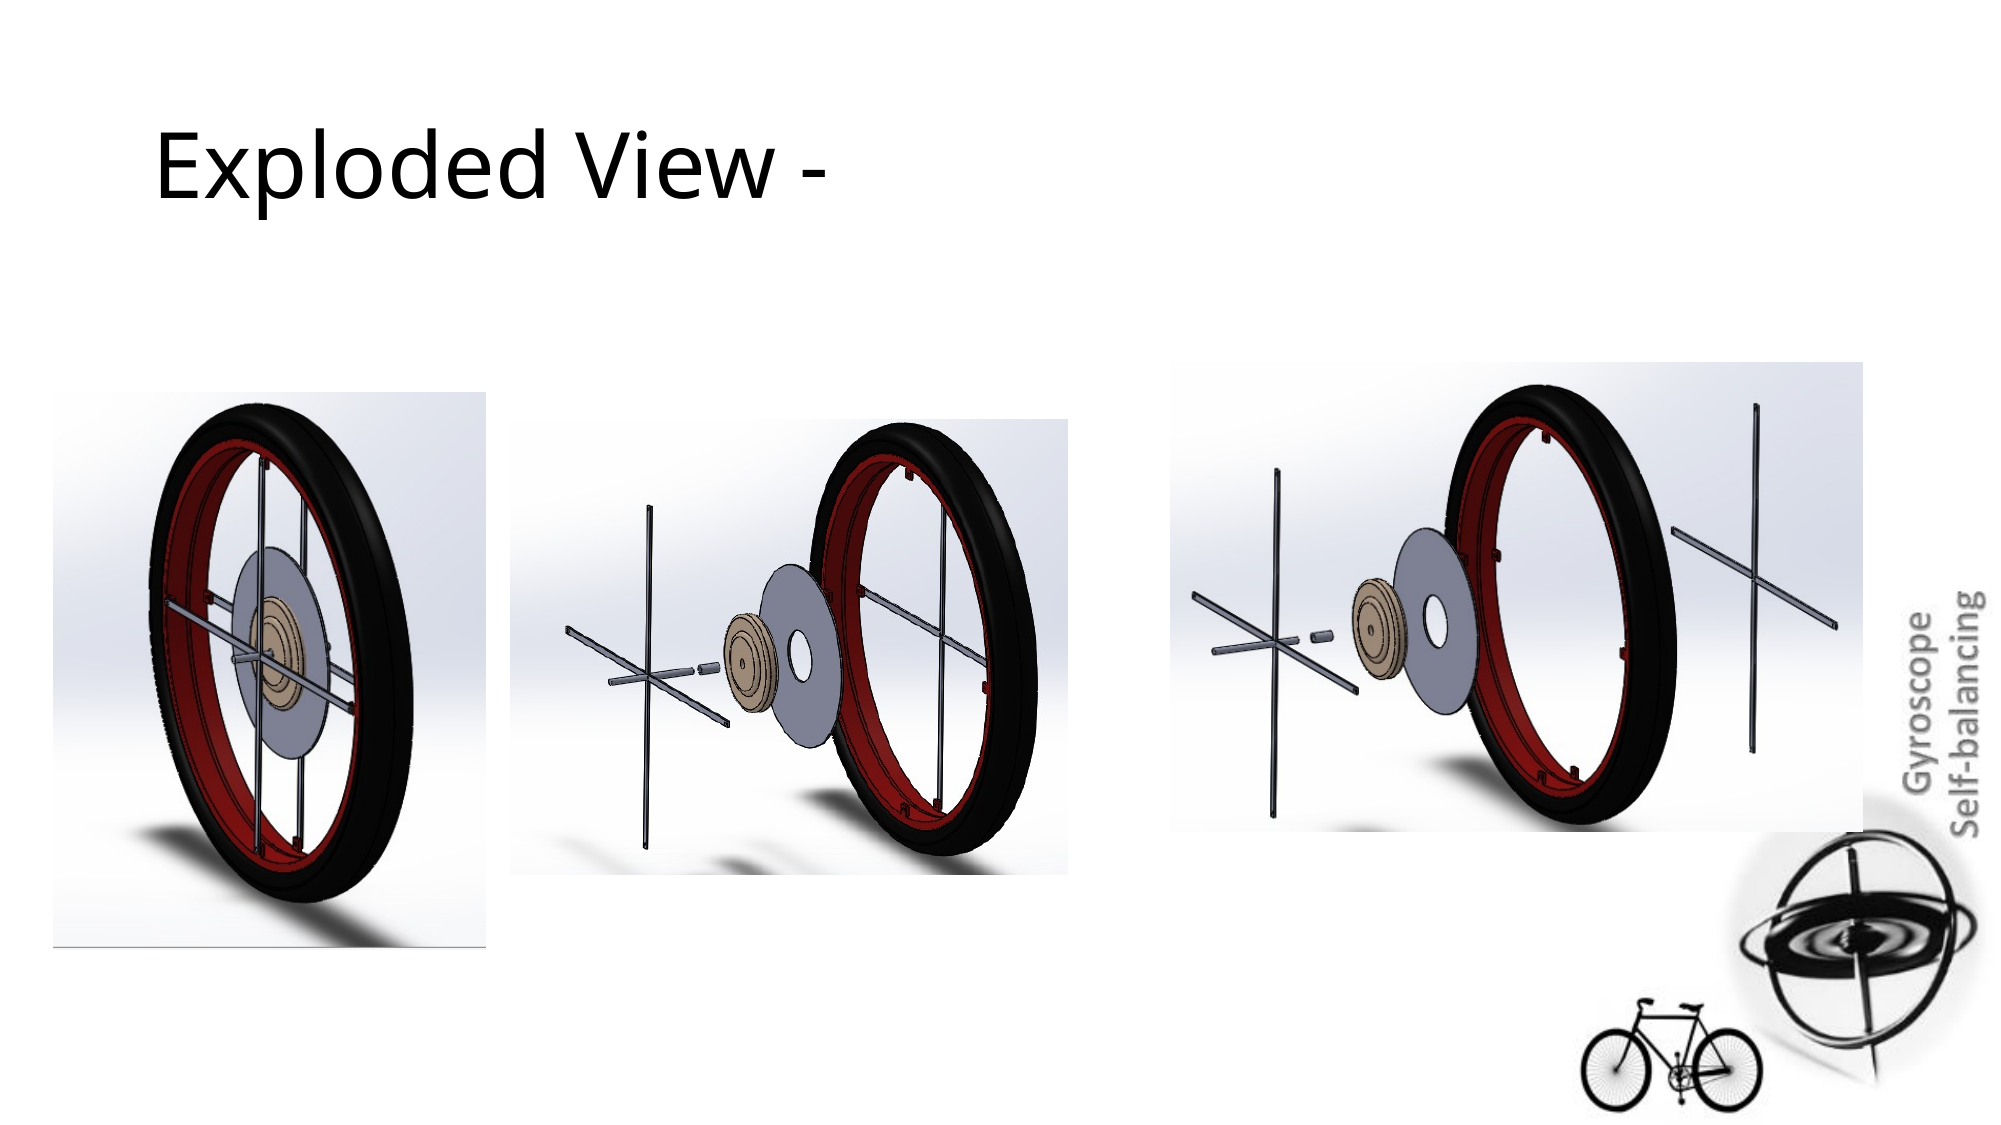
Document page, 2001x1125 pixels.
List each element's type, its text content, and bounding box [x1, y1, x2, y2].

title Exploded View - [137, 59, 1863, 278]
picture [0, 0, 2001, 1125]
